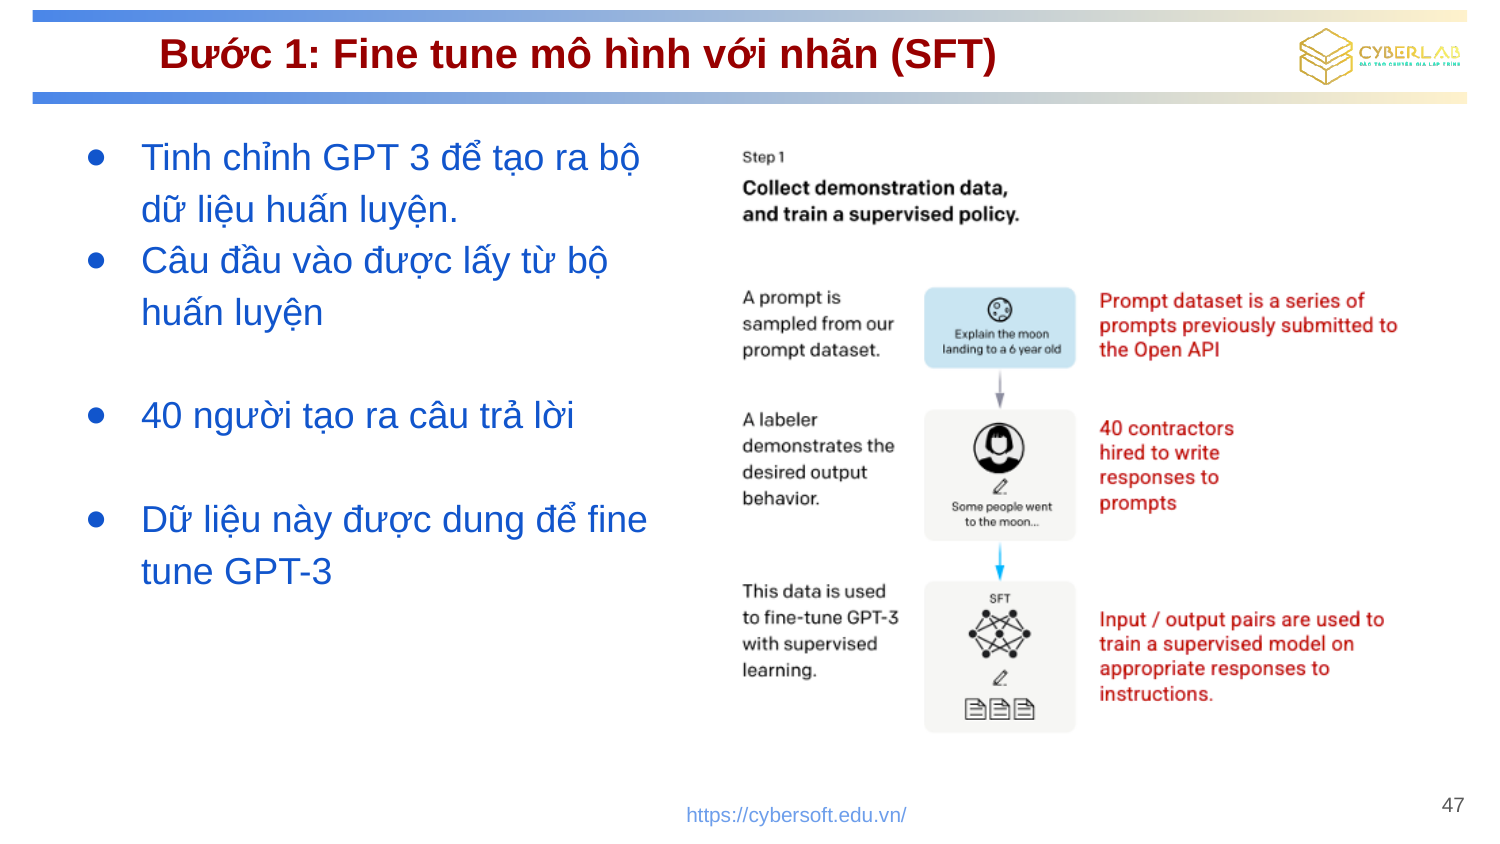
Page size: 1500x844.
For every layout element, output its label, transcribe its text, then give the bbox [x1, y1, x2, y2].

picture [1449, 28, 1468, 85]
slide_number 47 [1389, 782, 1480, 830]
title Bước 1: Fine tune mô hình với nhãn (SFT) [144, 12, 1449, 93]
picture [721, 129, 1464, 763]
list Tinh chỉnh GPT 3 để tạo ra bộ dữ liệu huấn luyện. Câu đầu vào được lấy từ bộ huấn luyện 40 người tạo ra câu trả lời Dữ liệu này được dung để fine tune GPT-3 [51, 111, 700, 762]
